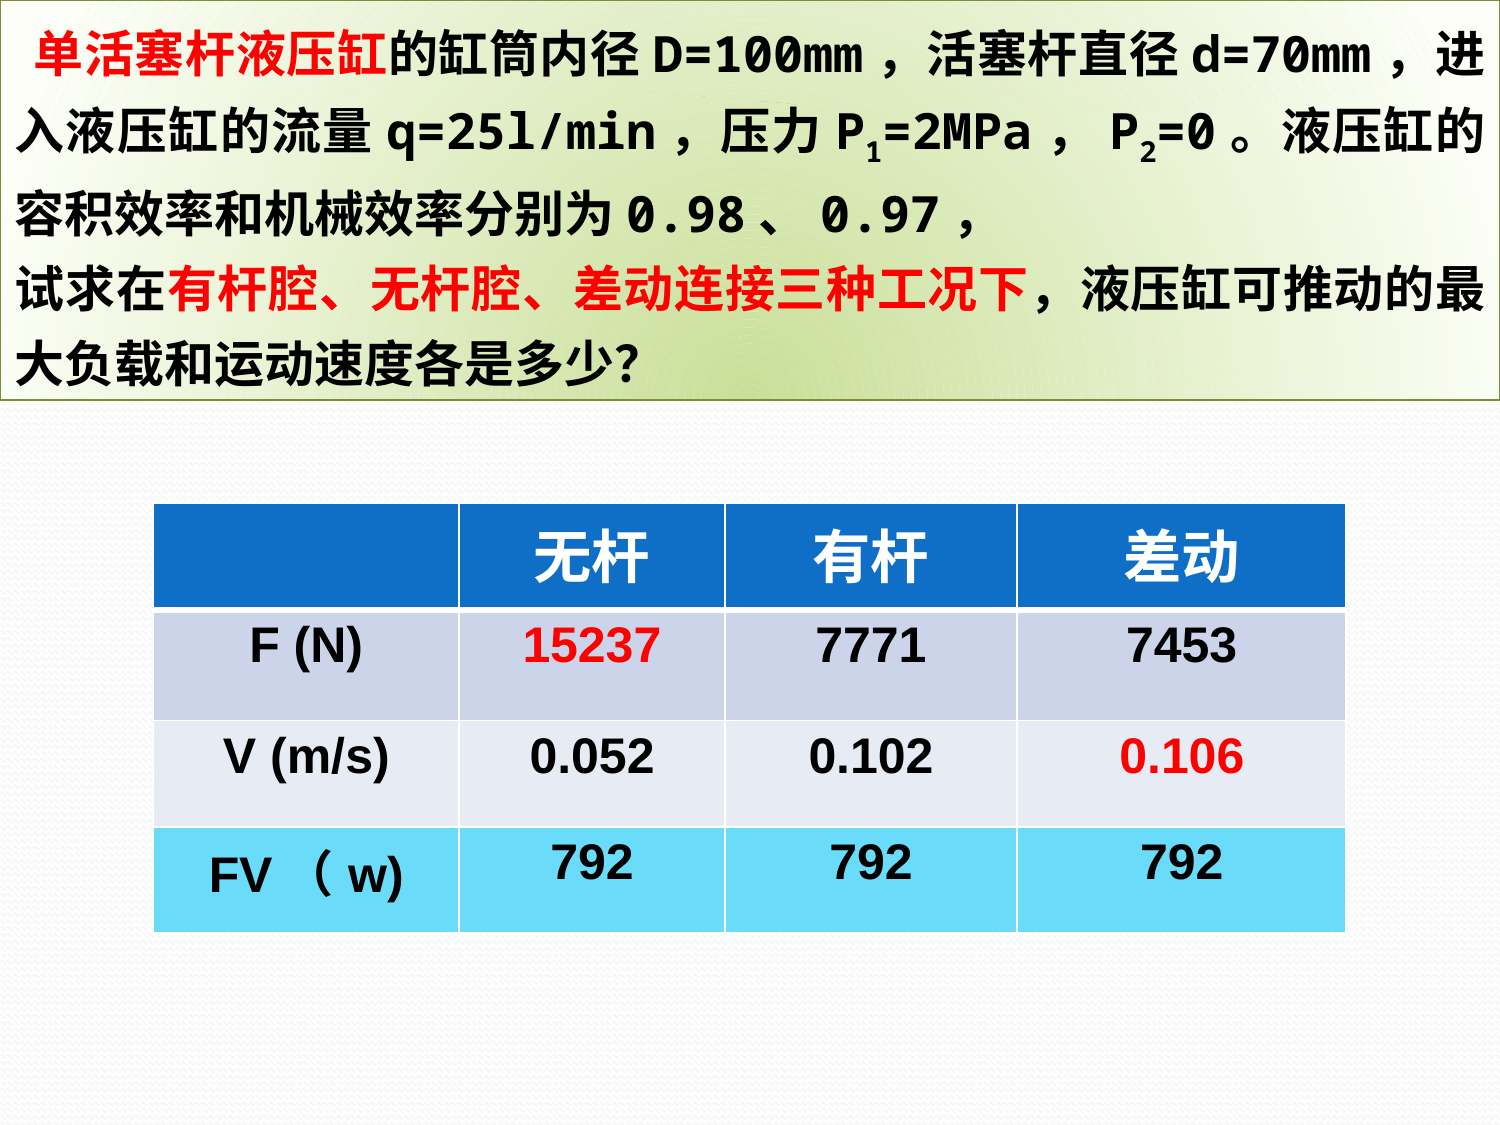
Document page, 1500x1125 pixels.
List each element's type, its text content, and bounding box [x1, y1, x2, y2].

table_header 差动 [1018, 504, 1345, 607]
text_box 单活塞杆液压缸的缸筒内径D=100mm，活塞杆直径d=70mm，进入液压缸的流量q=25l/min，压力P1=2MPa，P2=0。液压缸的容积效率和机械效率分别为0.98、0.97， 试求在有杆腔、无杆腔、差动连接三种工况下，液压缸可推动的最大负载和运动速度各是多少？ [0, 0, 1500, 401]
table_cell F (N) [154, 613, 458, 720]
table_header [154, 504, 458, 607]
table_cell 0.052 [460, 721, 724, 826]
table_cell 792 [460, 828, 724, 932]
table_cell 0.106 [1018, 721, 1345, 826]
table_cell V (m/s) [154, 721, 458, 826]
table_header 无杆 [460, 504, 724, 607]
table_cell 7453 [1018, 613, 1345, 720]
table_cell 15237 [460, 613, 724, 720]
table_header 有杆 [726, 504, 1016, 607]
table_cell FV（w) [154, 828, 458, 932]
table_cell 792 [726, 828, 1016, 932]
table_cell 7771 [726, 613, 1016, 720]
table_cell 792 [1018, 828, 1345, 932]
table_cell 0.102 [726, 721, 1016, 826]
